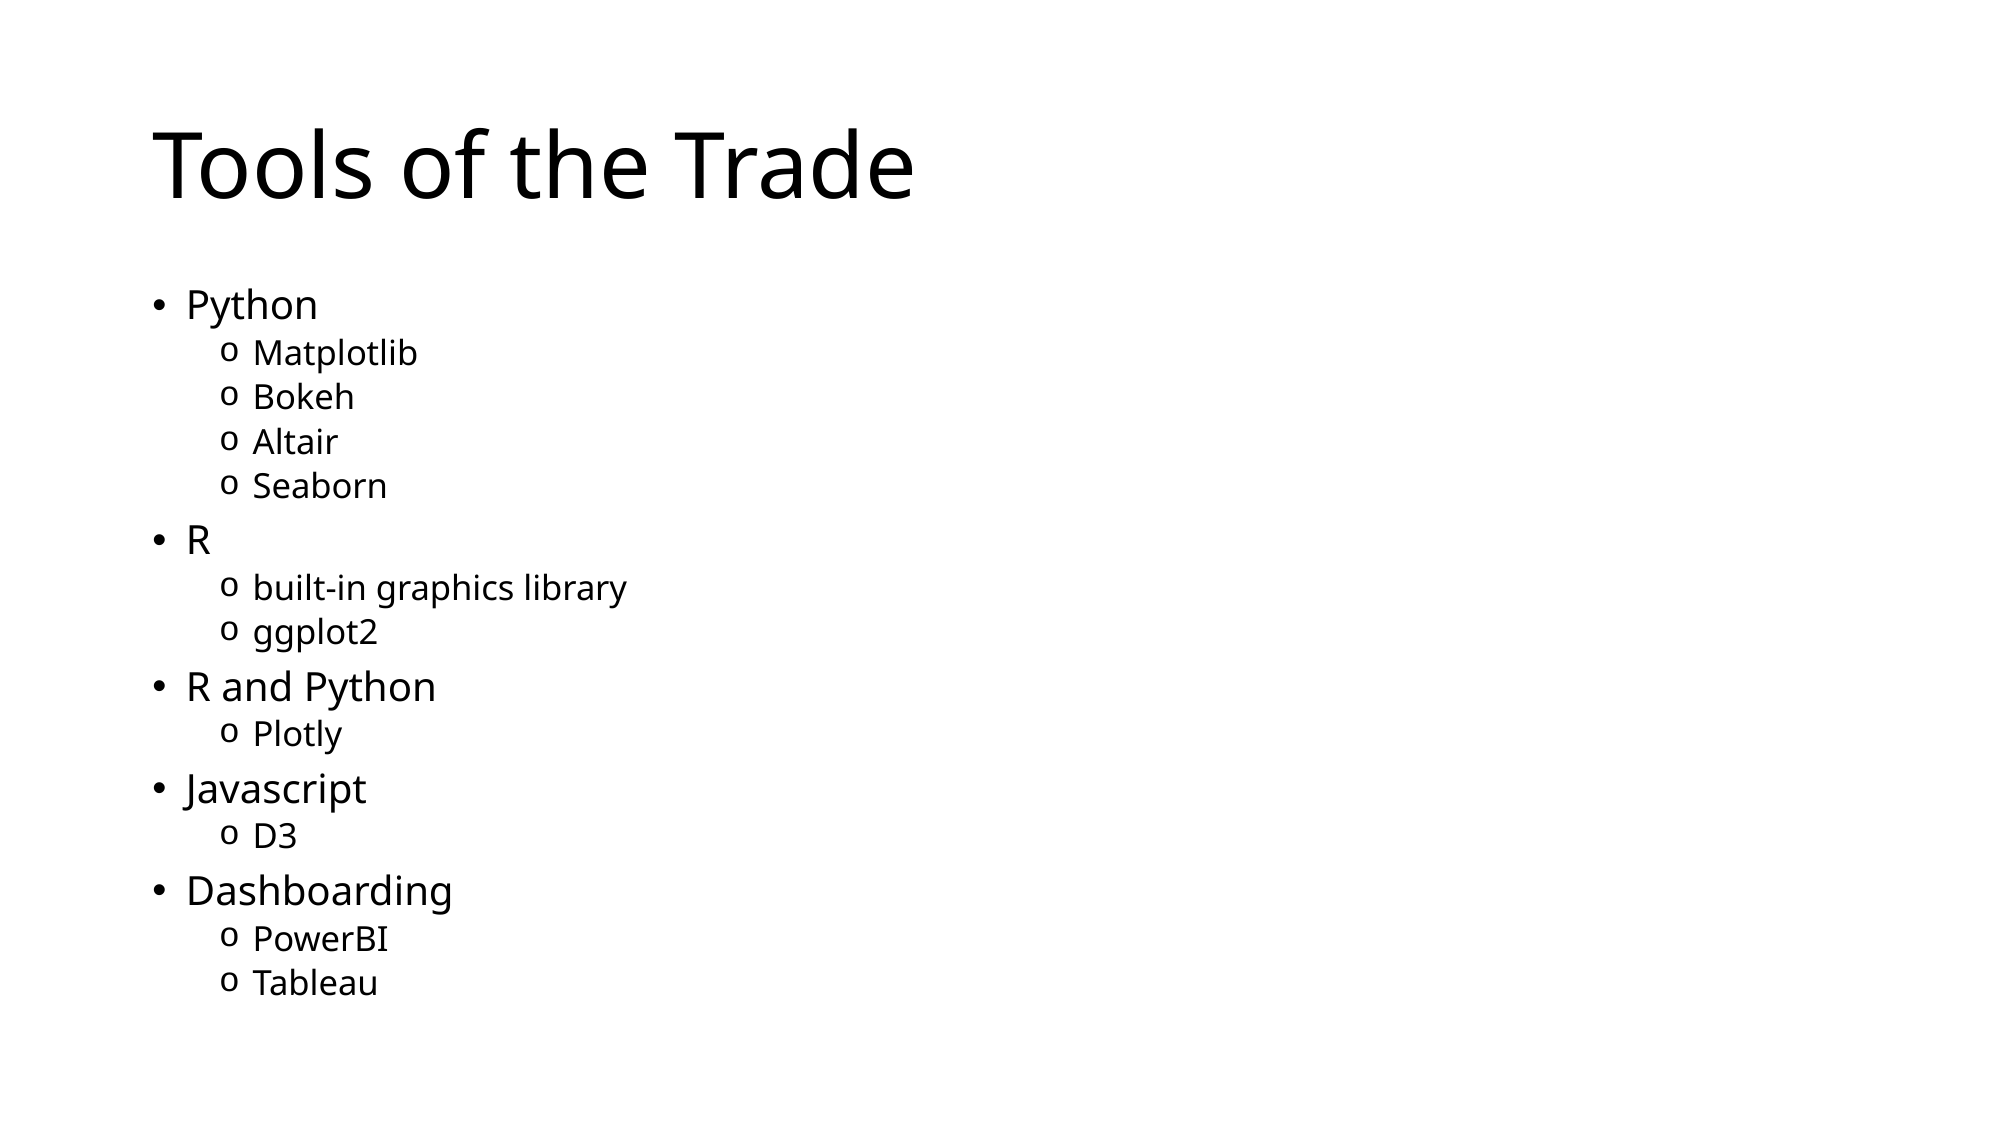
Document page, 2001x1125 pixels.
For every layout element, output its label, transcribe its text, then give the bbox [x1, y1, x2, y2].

title Tools of the Trade [137, 59, 1863, 277]
list Python Matplotlib Bokeh Altair Seaborn R built-in graphics library ggplot2 R and Python Plotly Javascript D3 Dashboarding PowerBI Tableau [137, 277, 1863, 1014]
